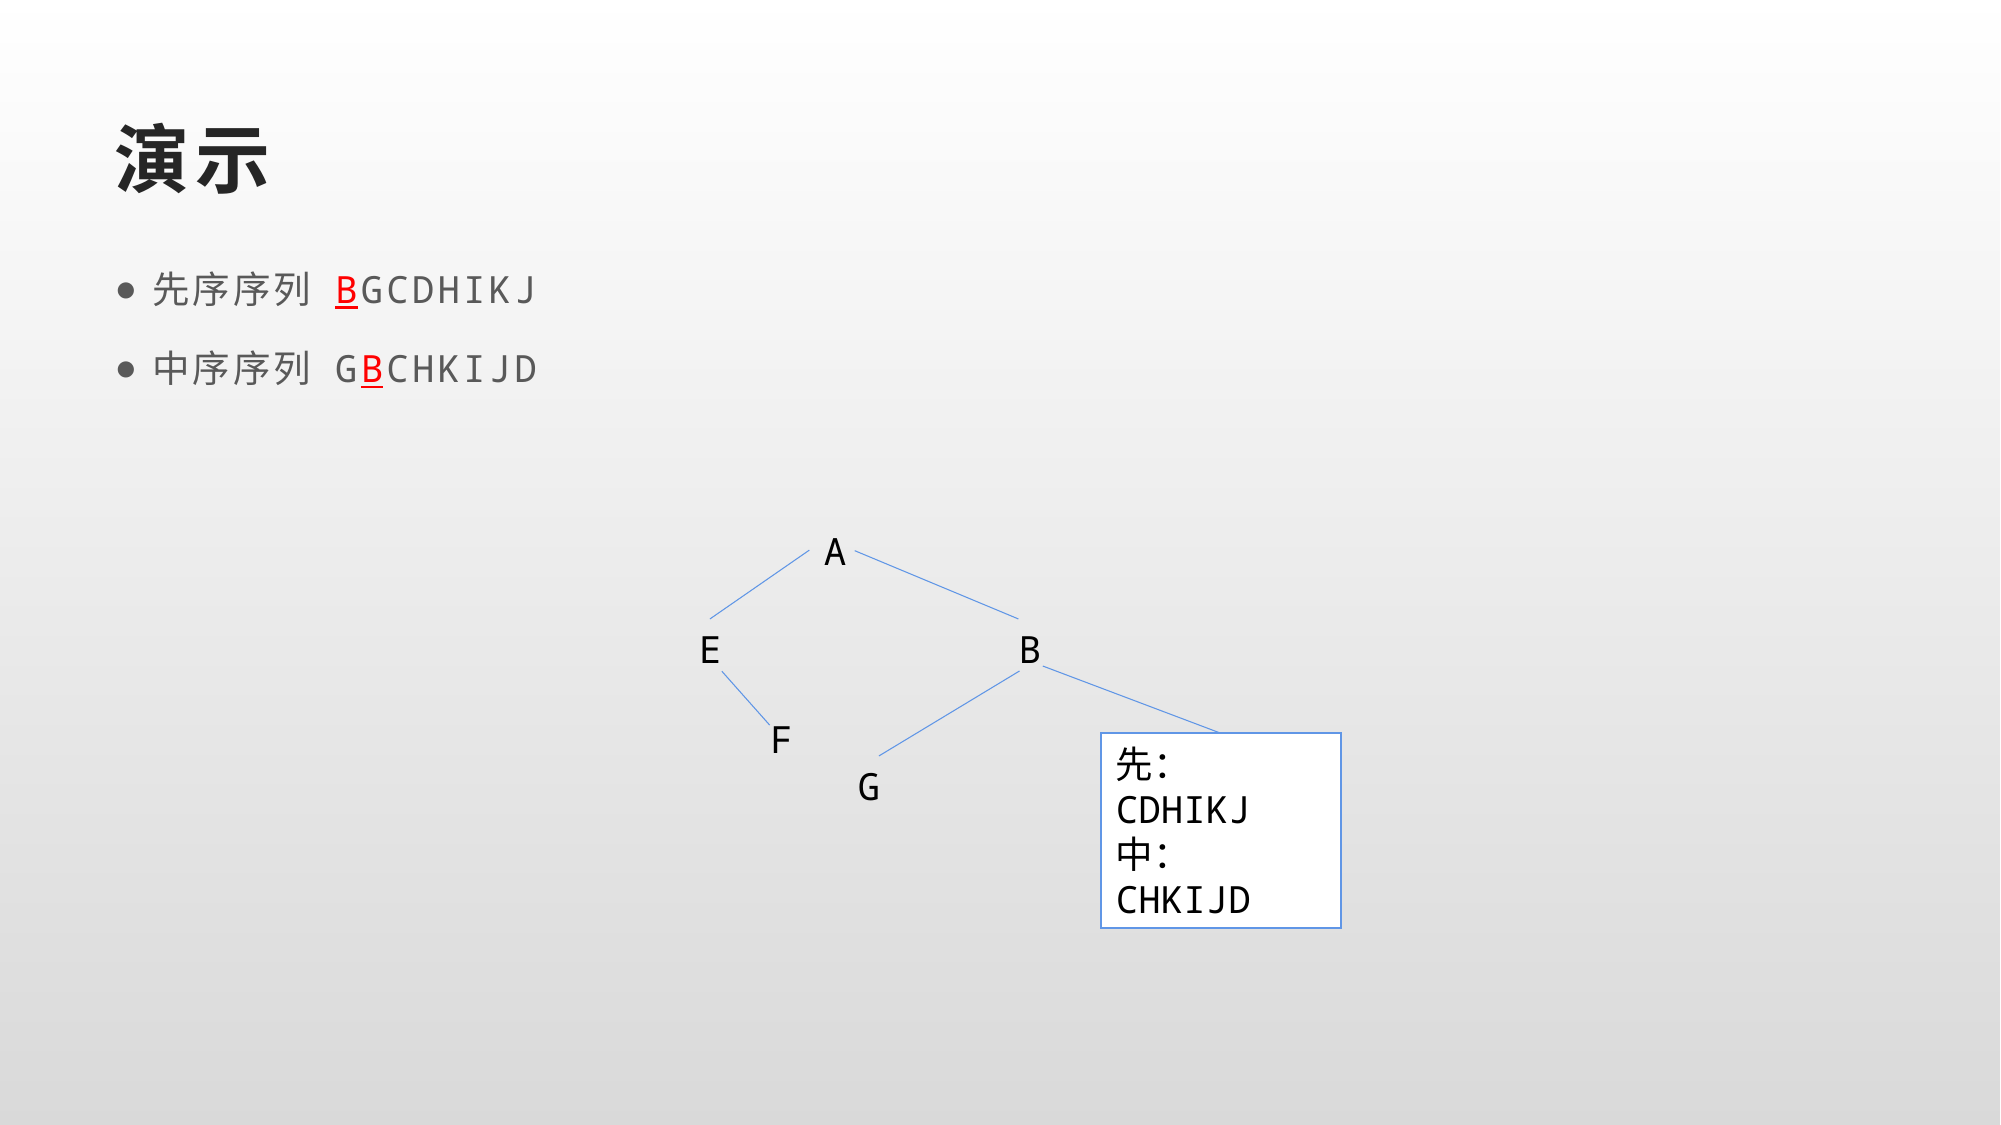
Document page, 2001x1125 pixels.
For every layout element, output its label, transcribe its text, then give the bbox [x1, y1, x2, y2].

text_box G [843, 755, 915, 816]
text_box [721, 671, 770, 726]
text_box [1042, 665, 1221, 734]
list 先序序列 BGCDHIKJ 中序序列 GBCHKIJD [99, 244, 1900, 1026]
text_box A [809, 520, 980, 580]
title 演示 [99, 99, 1900, 216]
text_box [709, 550, 810, 619]
text_box E [684, 618, 855, 679]
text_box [878, 670, 1020, 756]
text_box B [1003, 618, 1175, 679]
text_box 先：CDHIKJ 中：CHKIJD [1100, 732, 1342, 929]
text_box F [755, 708, 808, 769]
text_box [854, 550, 1019, 619]
